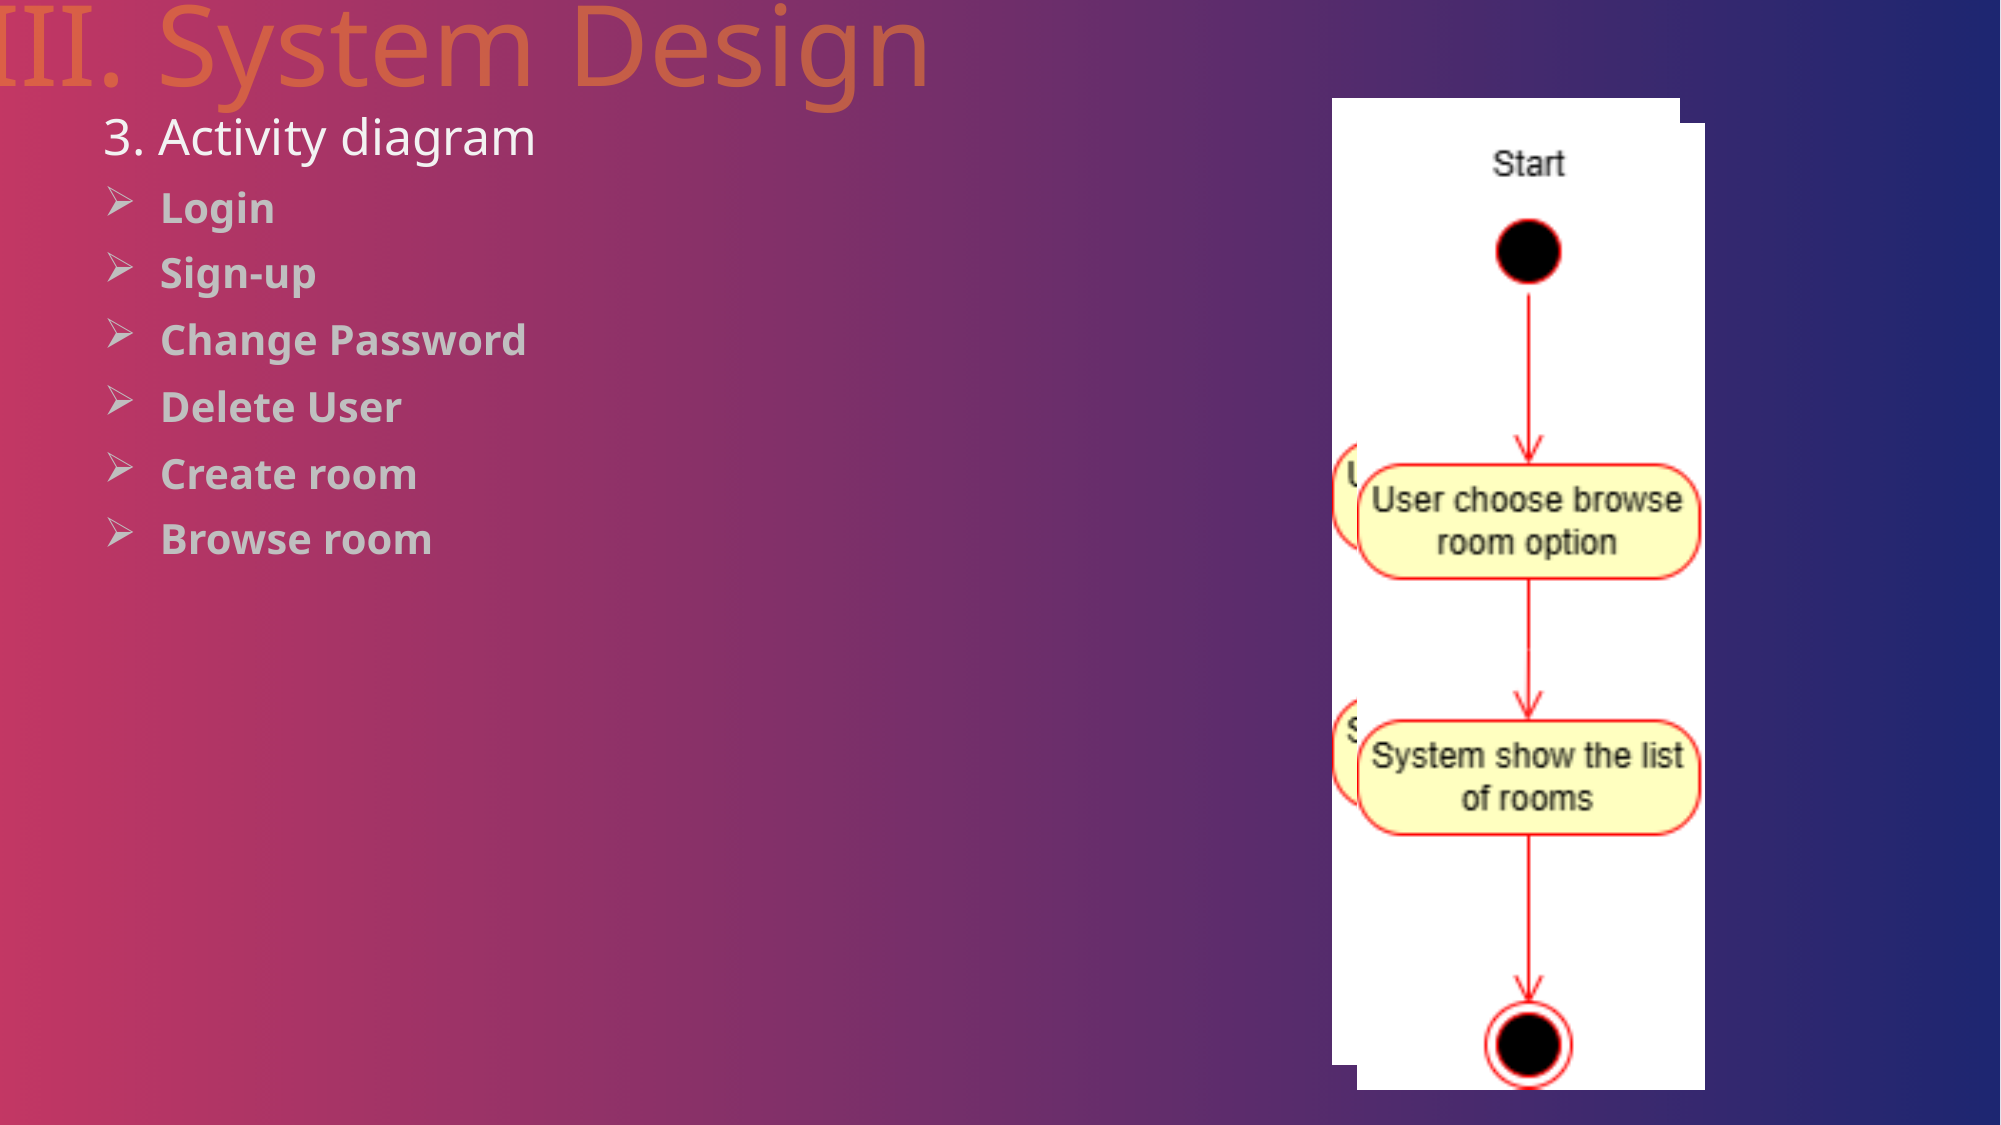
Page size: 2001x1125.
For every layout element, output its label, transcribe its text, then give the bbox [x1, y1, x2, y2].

text_box Browse room [88, 505, 564, 571]
text_box Sign-up [88, 239, 564, 305]
text_box Login [88, 174, 564, 239]
text_box 3. Activity diagram [88, 98, 553, 174]
text_box III. System Design [0, 0, 951, 117]
text_box Delete User [88, 373, 564, 438]
text_box Create room [88, 440, 564, 505]
text_box Change Password [88, 306, 564, 372]
picture [0, 0, 2001, 1125]
